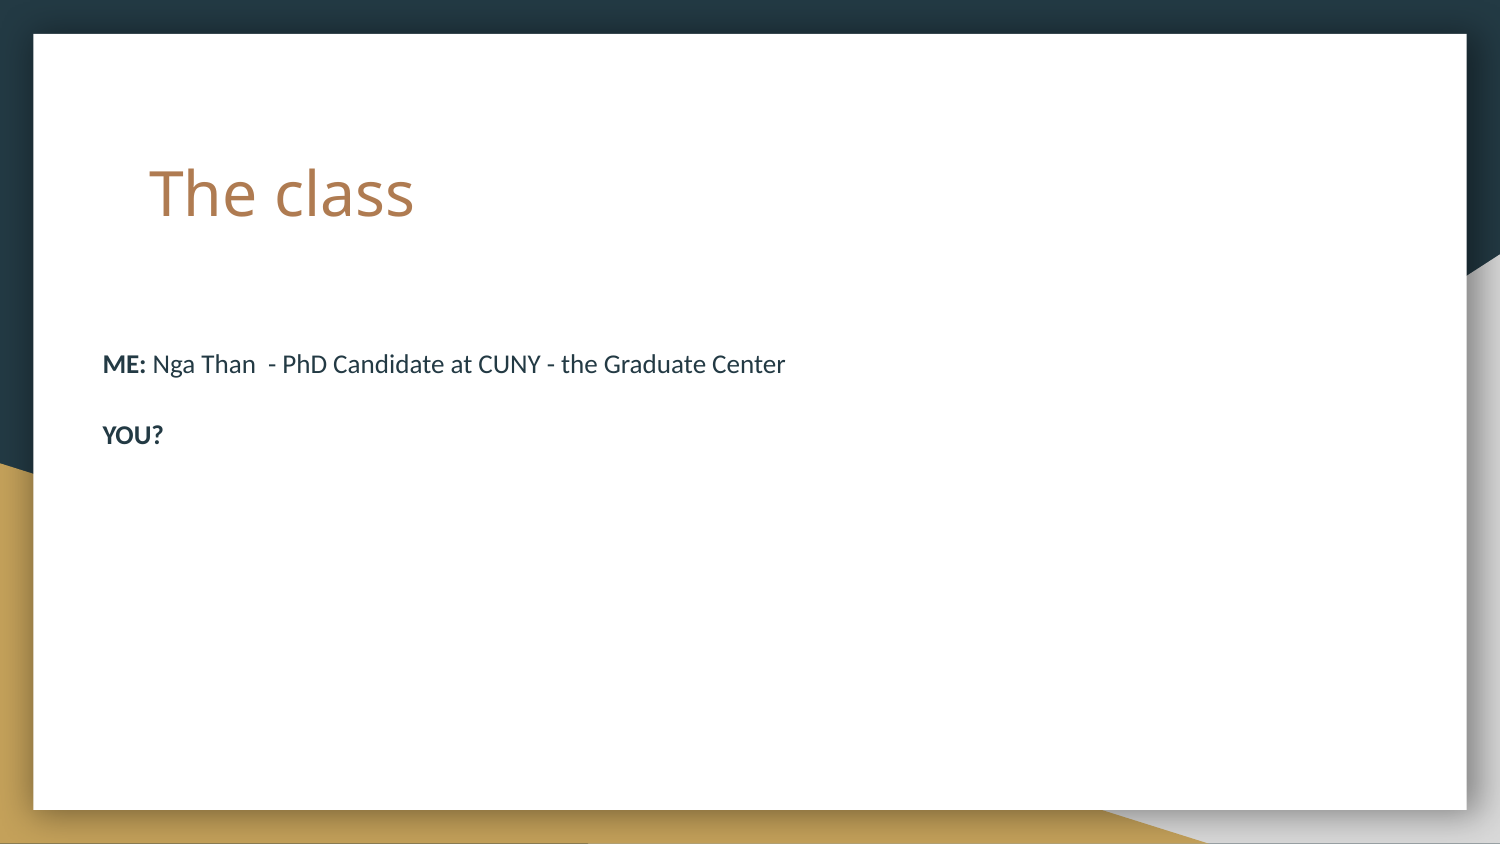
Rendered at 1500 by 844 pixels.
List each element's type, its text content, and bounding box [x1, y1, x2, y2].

title The class [134, 138, 1366, 296]
list ME: Nga Than - PhD Candidate at CUNY - the Graduate Center YOU? [87, 326, 1319, 729]
